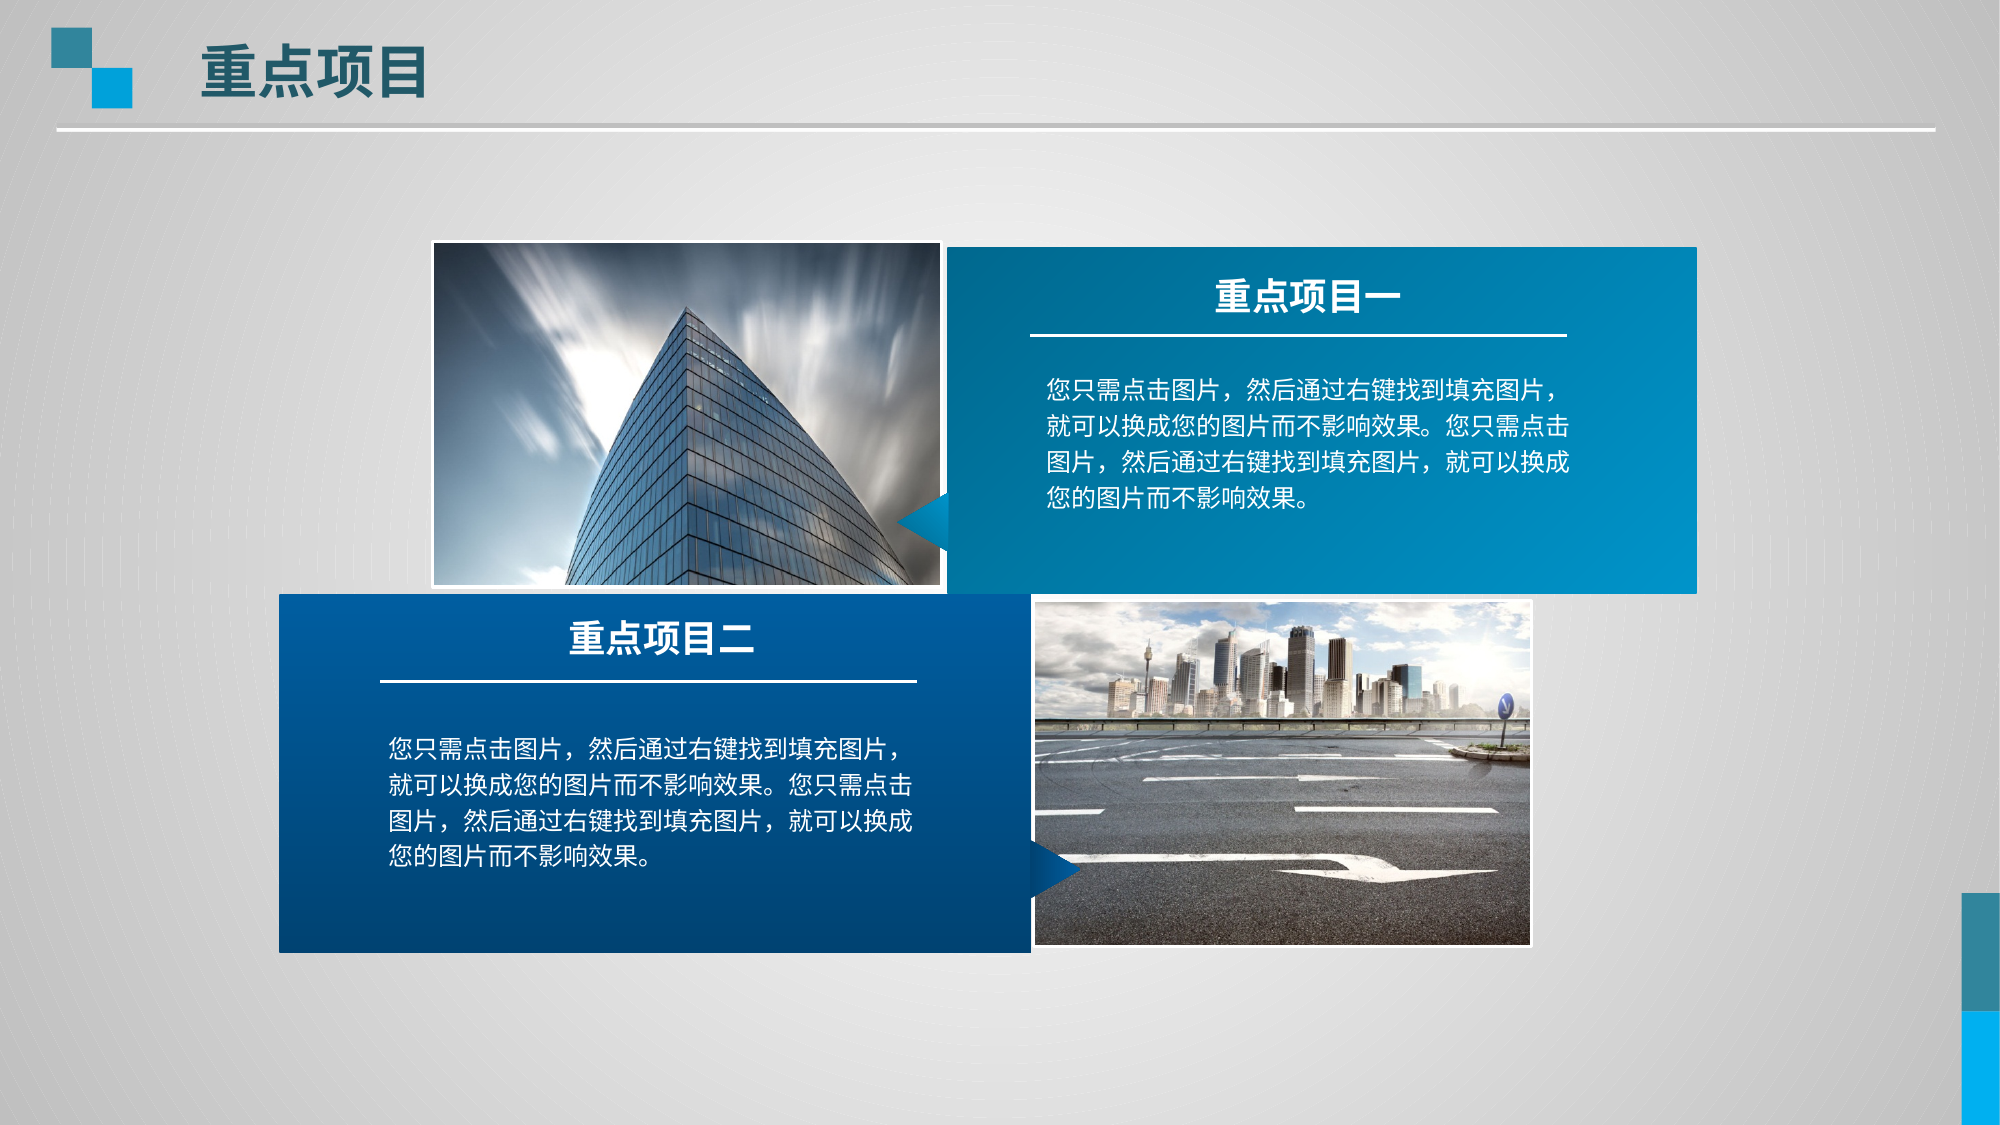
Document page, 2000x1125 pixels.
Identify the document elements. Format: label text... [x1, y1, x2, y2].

text_box [1086, 601, 1533, 948]
text_box [431, 239, 944, 589]
text_box 重点项目 [184, 27, 599, 113]
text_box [279, 594, 1081, 953]
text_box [897, 247, 1698, 594]
